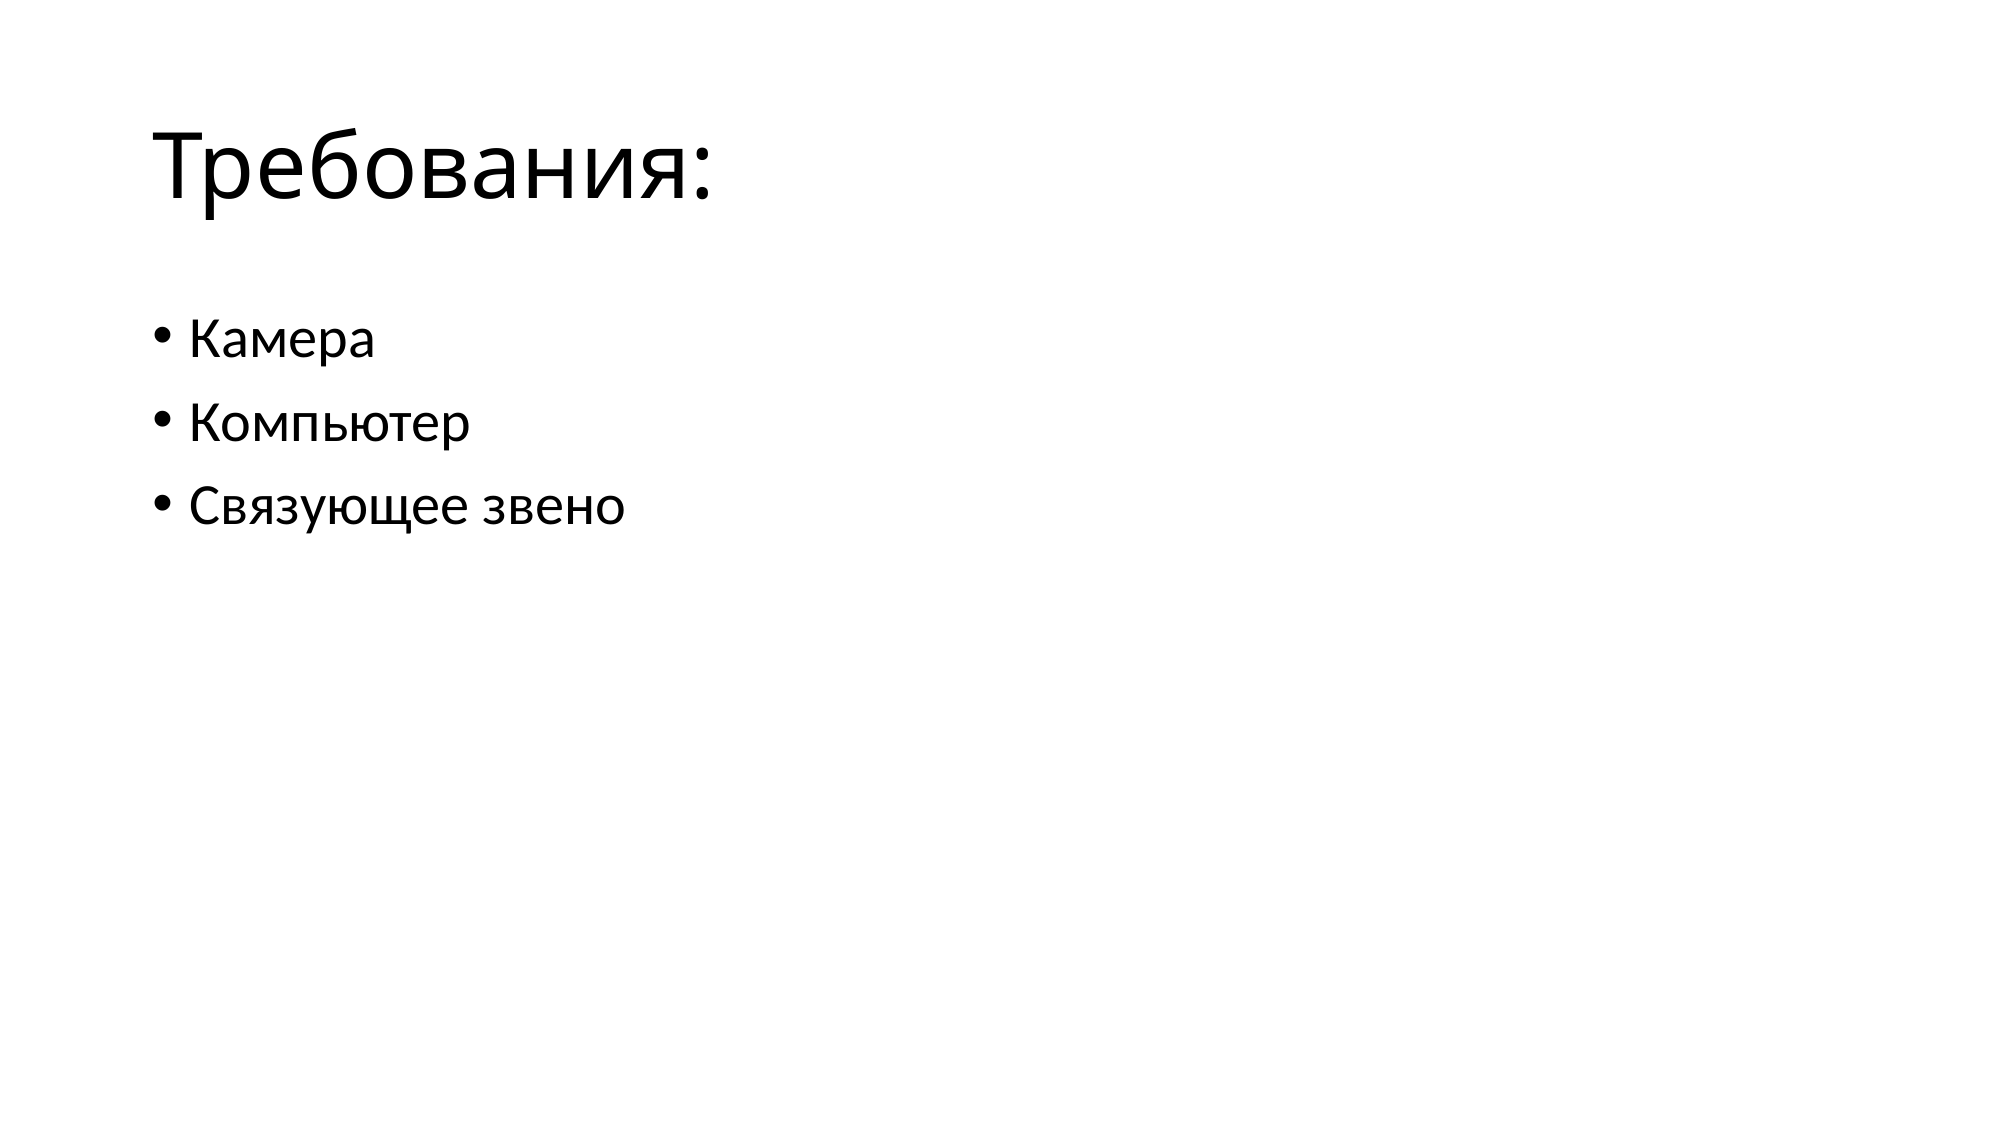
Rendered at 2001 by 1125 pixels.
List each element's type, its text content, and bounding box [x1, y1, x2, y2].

list Камера Компьютер Связующее звено [137, 299, 988, 1014]
title Требования: [137, 59, 1863, 278]
